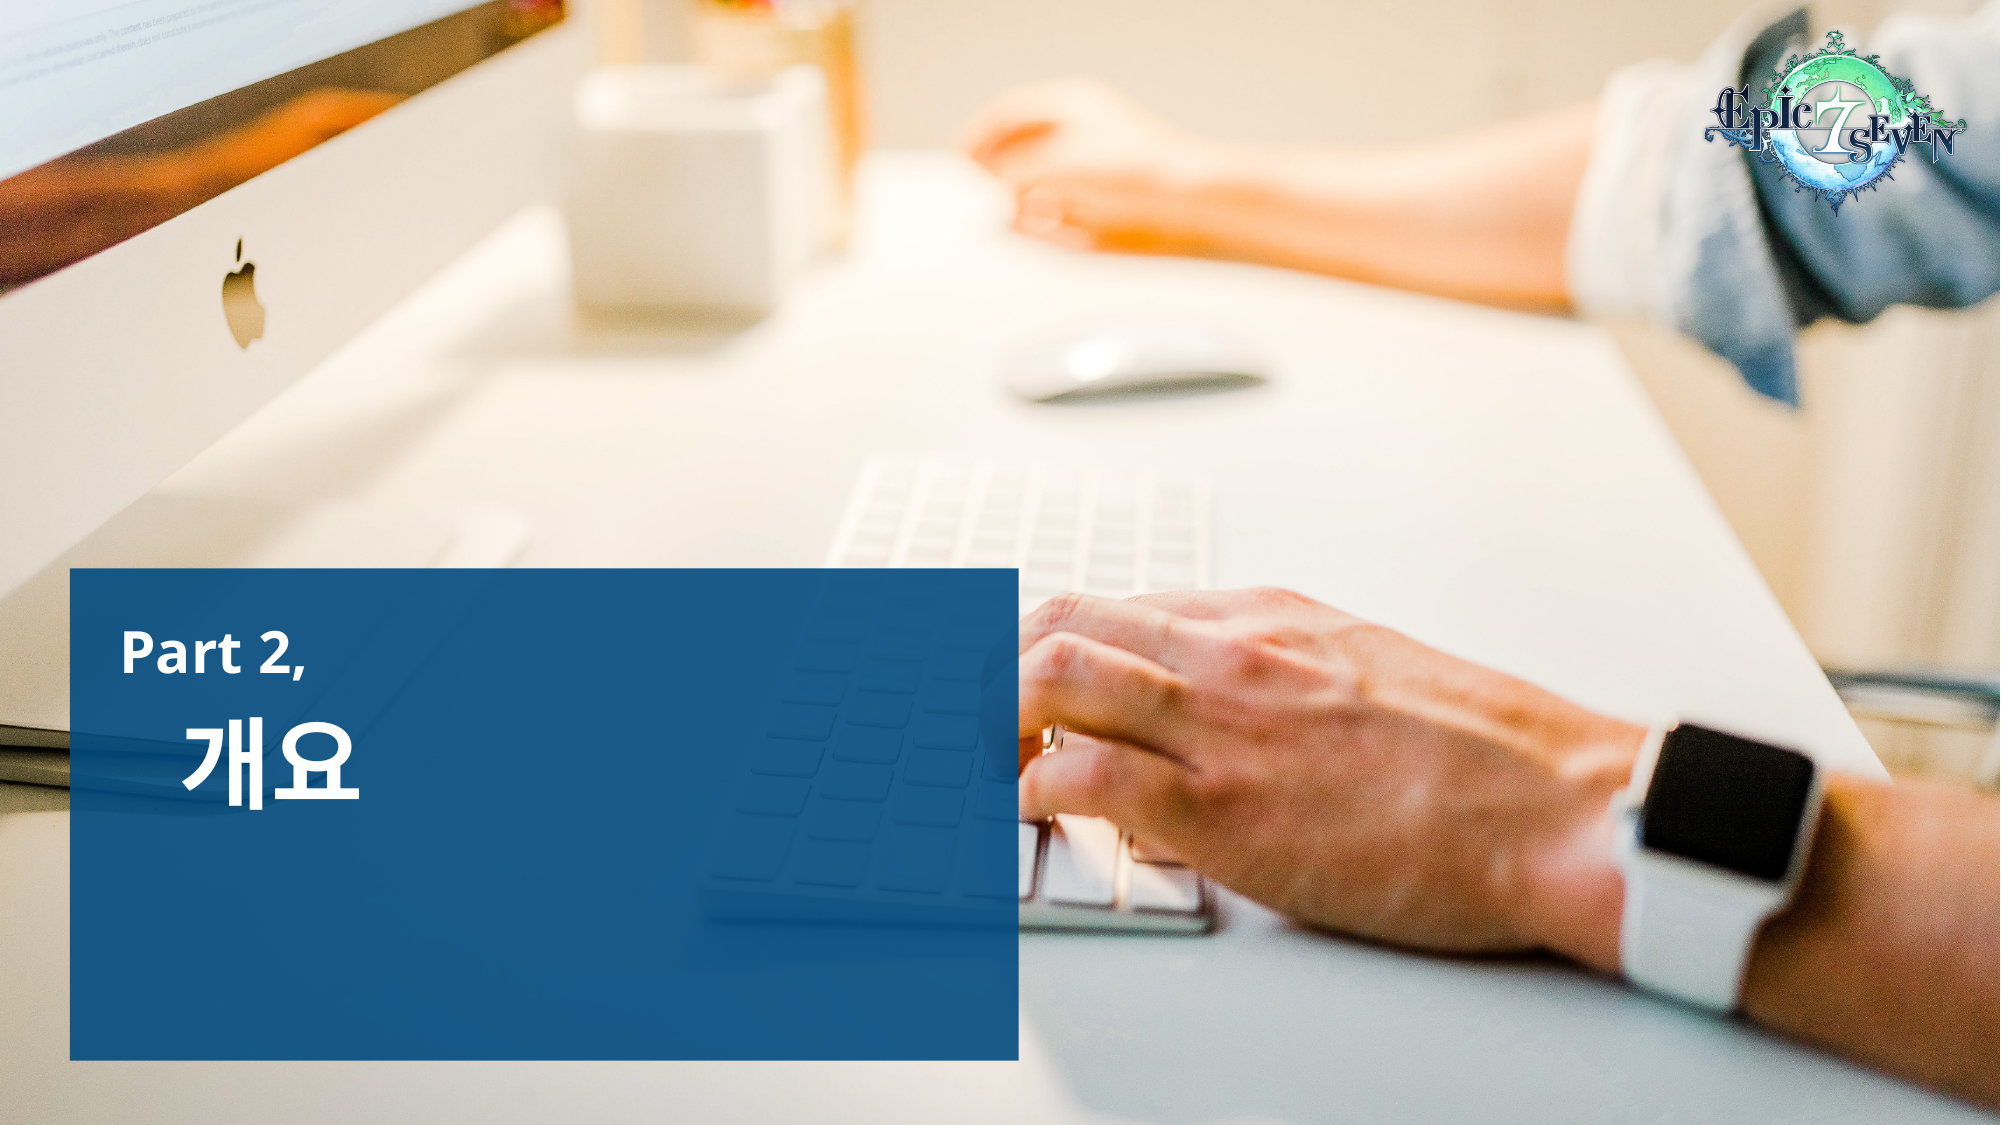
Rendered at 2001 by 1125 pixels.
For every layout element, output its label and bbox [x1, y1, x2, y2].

picture [0, 0, 2000, 1125]
text_box [69, 568, 1019, 1061]
